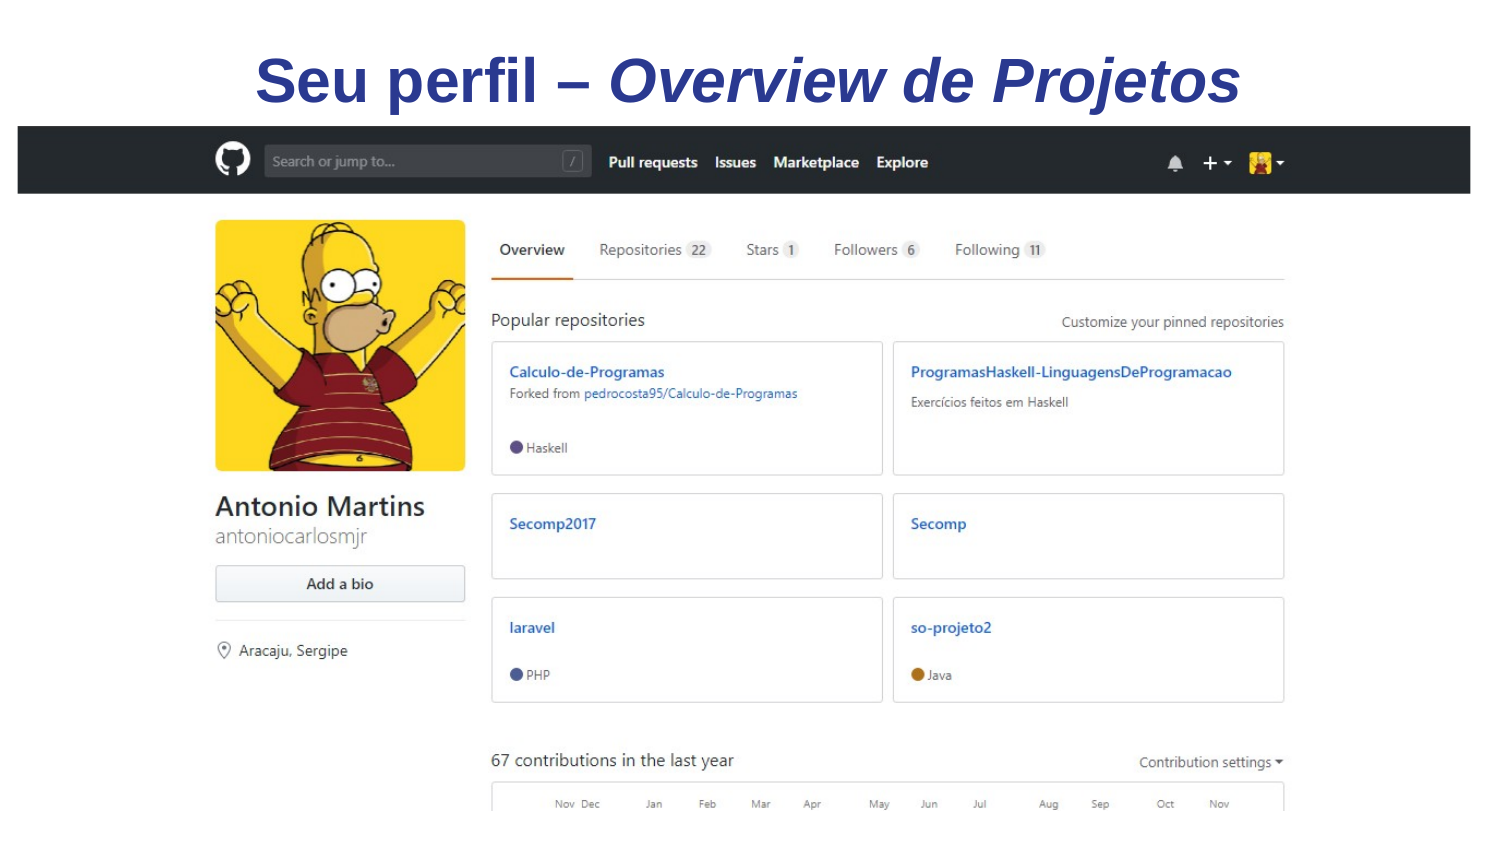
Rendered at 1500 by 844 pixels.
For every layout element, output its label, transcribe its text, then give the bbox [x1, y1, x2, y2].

text_box [17, 126, 1471, 811]
title Seu perfil – Overview de Projetos [253, 37, 1247, 126]
